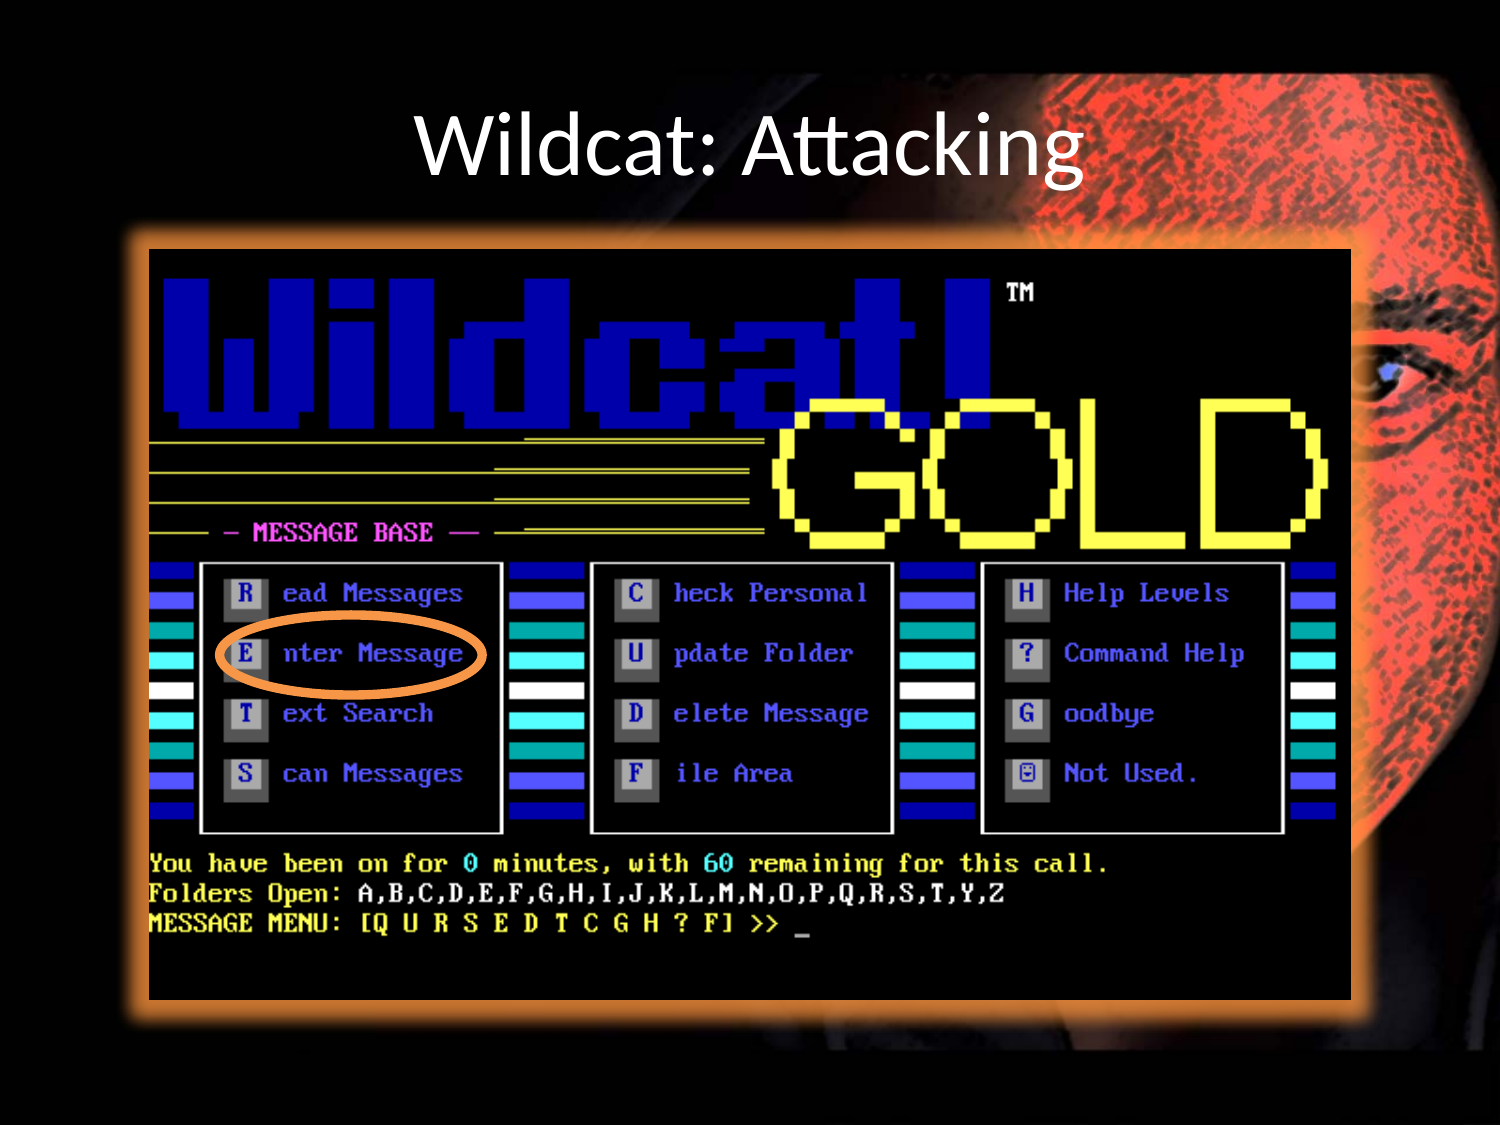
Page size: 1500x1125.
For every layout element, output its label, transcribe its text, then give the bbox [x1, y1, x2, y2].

title Wildcat: Attacking [75, 45, 1425, 233]
picture [0, 0, 1500, 1125]
